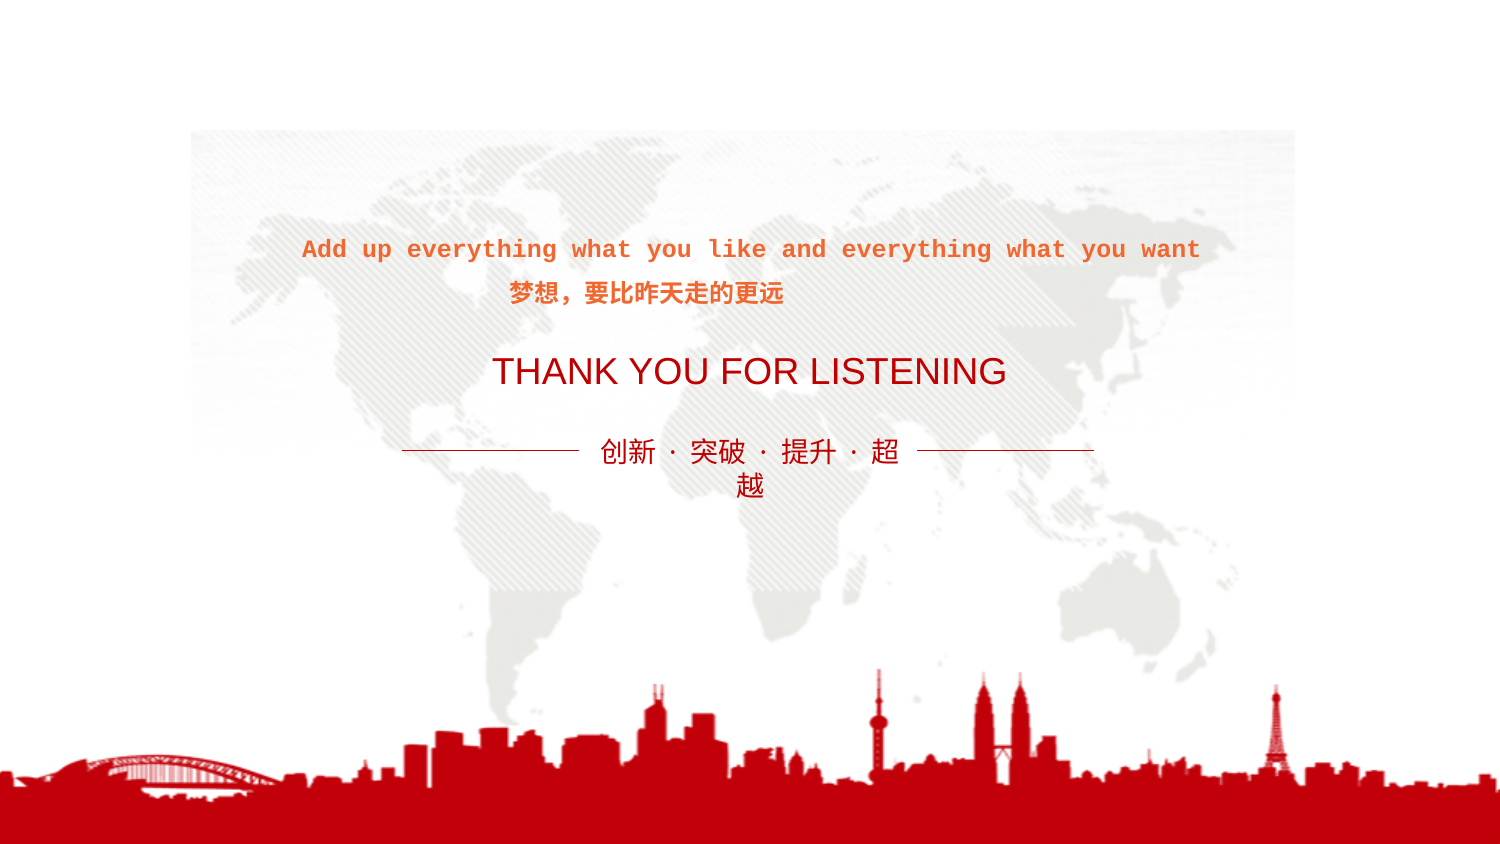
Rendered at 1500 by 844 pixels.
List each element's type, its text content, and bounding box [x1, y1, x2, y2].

text_box 创新 · 突破 · 提升 · 超越 [580, 426, 920, 509]
text_box Add up everything what you like and everything what you want 梦想，要比昨天走的更远 [224, 210, 1295, 316]
picture [0, 130, 1500, 844]
text_box THANK YOU FOR LISTENING [224, 317, 1276, 400]
